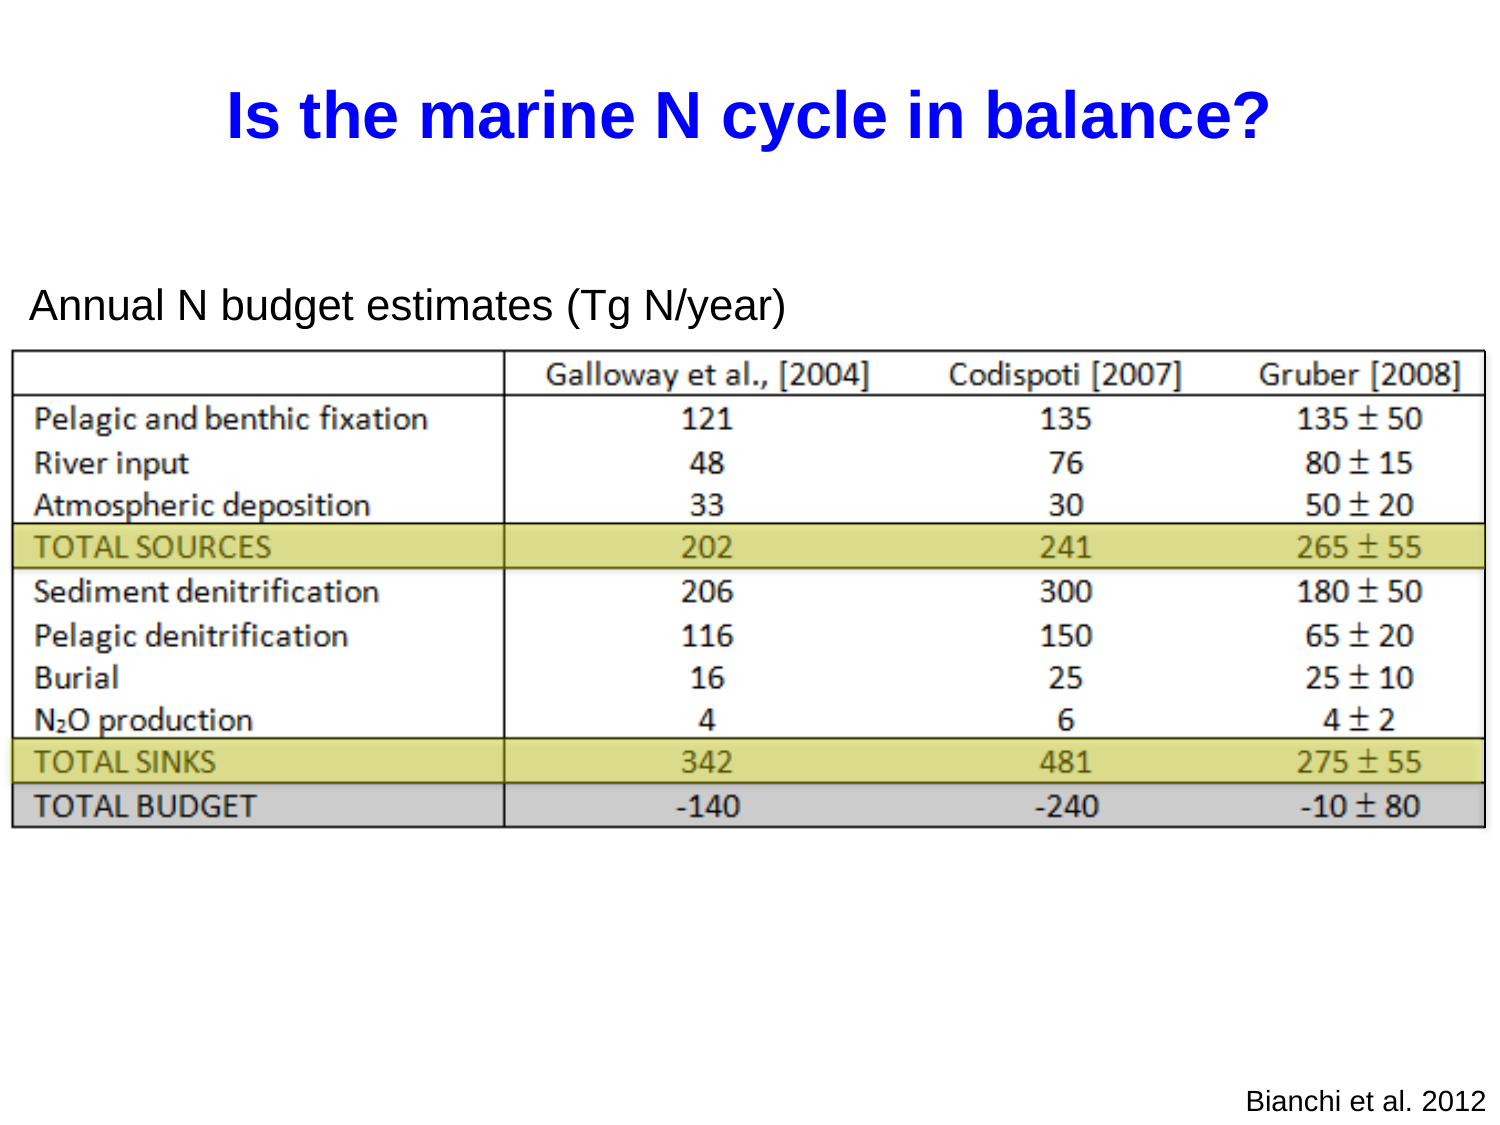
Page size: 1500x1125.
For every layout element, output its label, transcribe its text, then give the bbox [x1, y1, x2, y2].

text_box Is the marine N cycle in balance? [0, 64, 1500, 160]
text_box Annual N budget estimates (Tg N/year) [14, 269, 1004, 335]
picture [1, 336, 1486, 843]
text_box Bianchi et al. 2012 [745, 1074, 1500, 1125]
